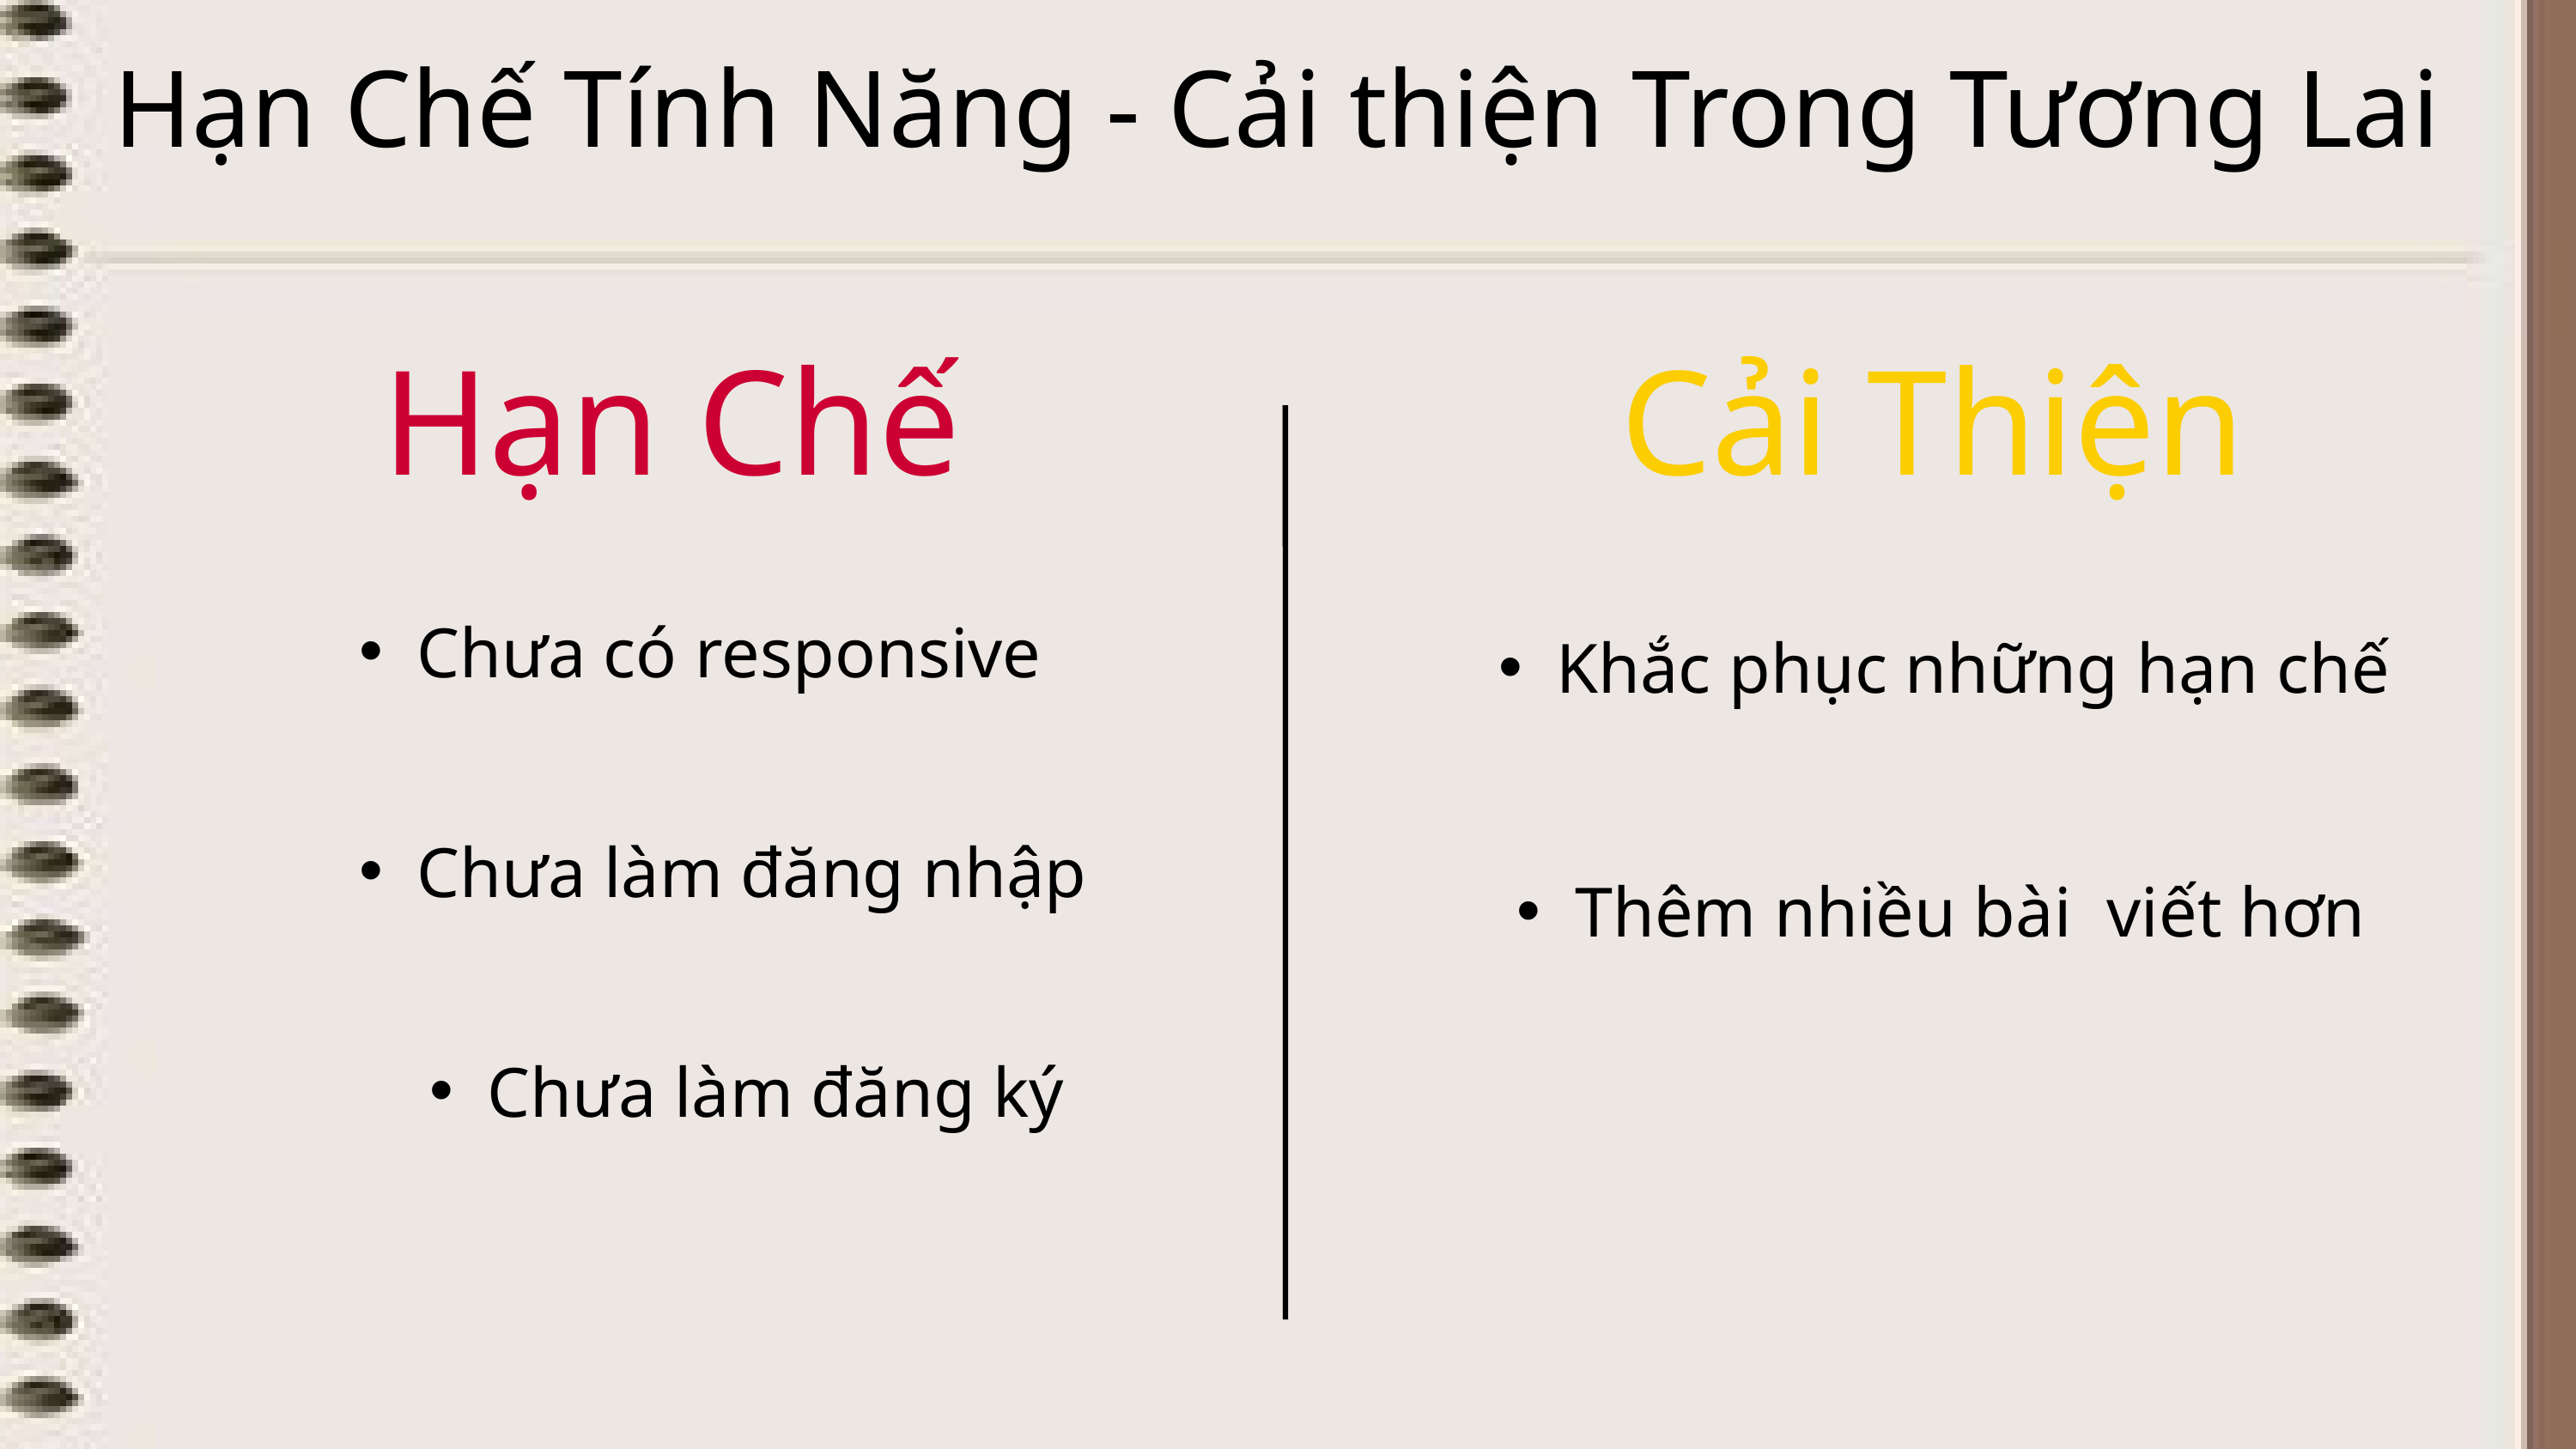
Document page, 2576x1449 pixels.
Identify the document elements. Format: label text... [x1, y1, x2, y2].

text_box Khắc phục những hạn chế [1291, 611, 2540, 707]
text_box Chưa có responsive [265, 596, 1077, 691]
text_box Chưa làm đăng ký [265, 1035, 1170, 1131]
text_box [0, 0, 2576, 1449]
text_box Thêm nhiều bài viết hơn [1288, 855, 2537, 951]
text_box Chưa làm đăng nhập [265, 815, 1123, 912]
text_box Cải Thiện [1352, 301, 2515, 505]
text_box Hạn Chế [54, 301, 1288, 505]
text_box Hạn Chế Tính Năng - Cải thiện Trong Tương Lai [3, 20, 2576, 168]
